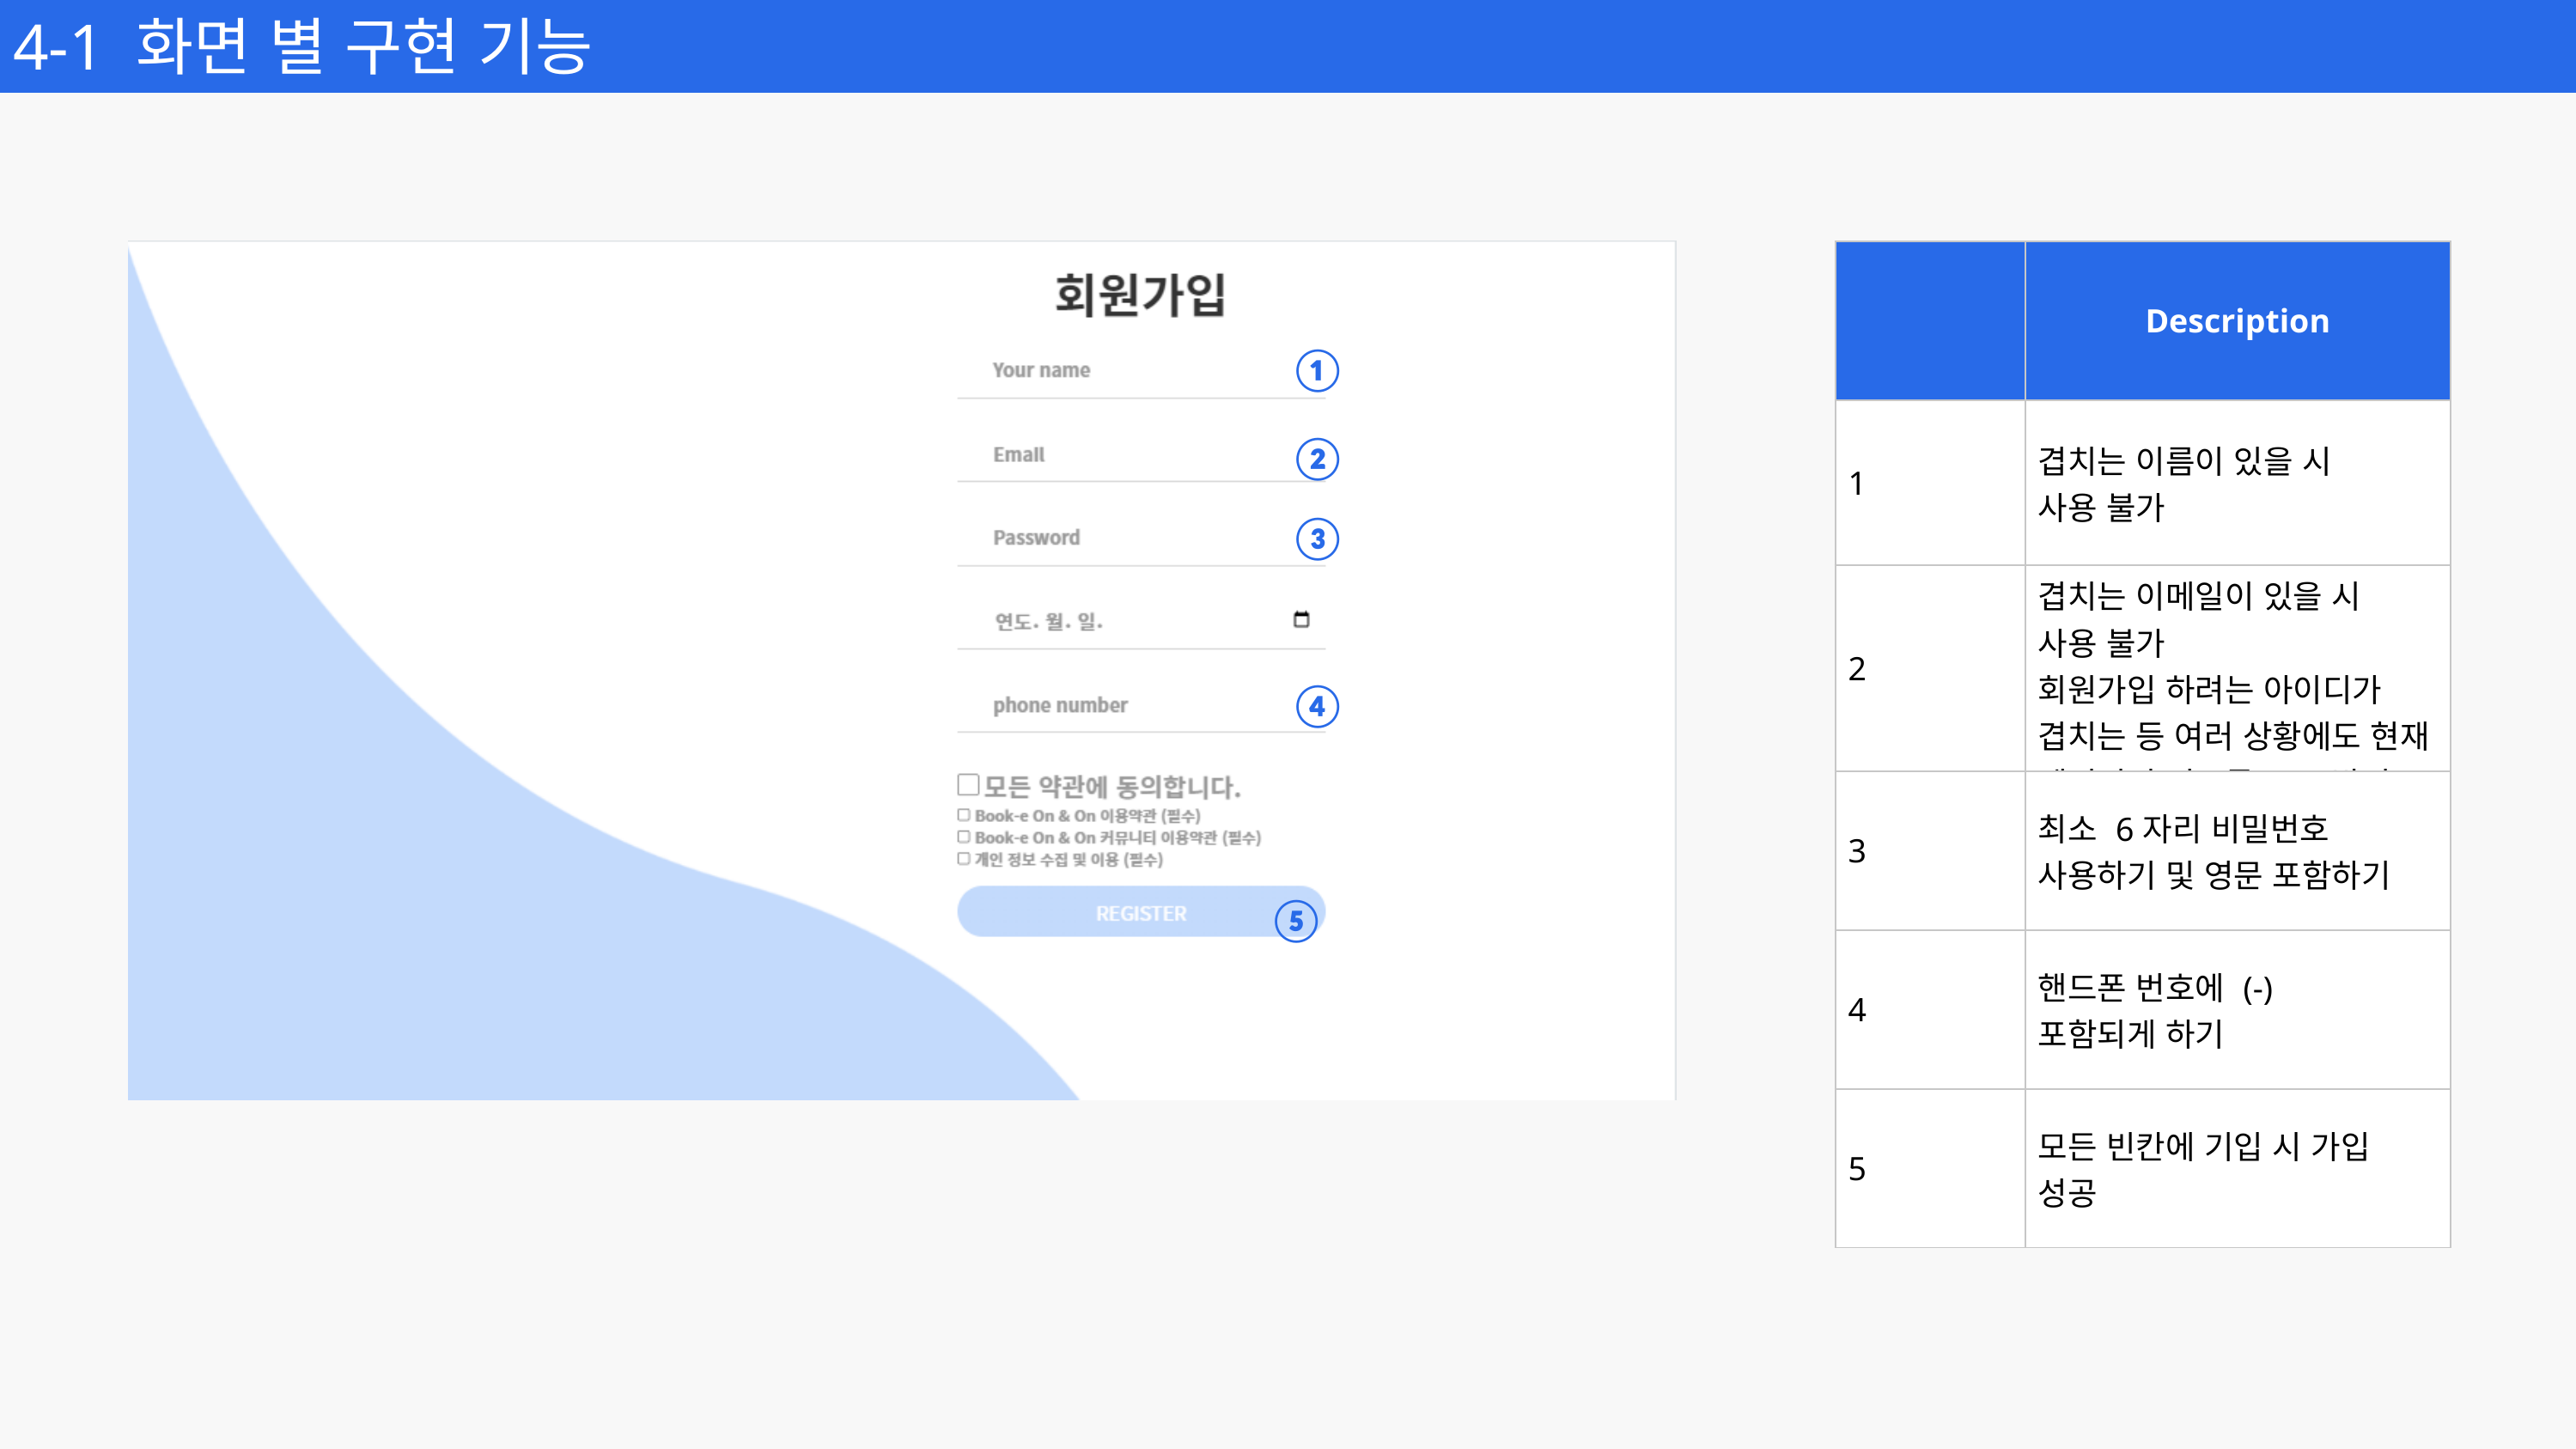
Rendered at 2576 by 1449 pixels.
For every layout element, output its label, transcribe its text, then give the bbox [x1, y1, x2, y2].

table_cell 최소 6자리 비밀번호 사용하기 및 영문 포함하기 [2026, 772, 2450, 929]
table_cell 핸드폰 번호에 (-) 포함되게 하기 [2026, 931, 2450, 1088]
table_cell 1 [1836, 401, 2025, 564]
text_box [0, 0, 2576, 94]
picture [128, 240, 1678, 1101]
table_cell 2 [1836, 566, 2025, 770]
table_header Description [2026, 242, 2450, 399]
table_cell 겹치는 이름이 있을 시 사용 불가 [2026, 401, 2450, 564]
table_cell 모든 빈칸에 기입 시 가입 성공 [2026, 1090, 2450, 1247]
table_cell 겹치는 이메일이 있을 시 사용 불가 회원가입 하려는 아이디가 겹치는 등 여러 상황에도 현재 페이지의 정보를 주고 받기 [2026, 566, 2450, 770]
table_cell 3 [1836, 772, 2025, 929]
table_cell 5 [1836, 1090, 2025, 1247]
table_header [1836, 242, 2025, 399]
table_cell 4 [1836, 931, 2025, 1088]
